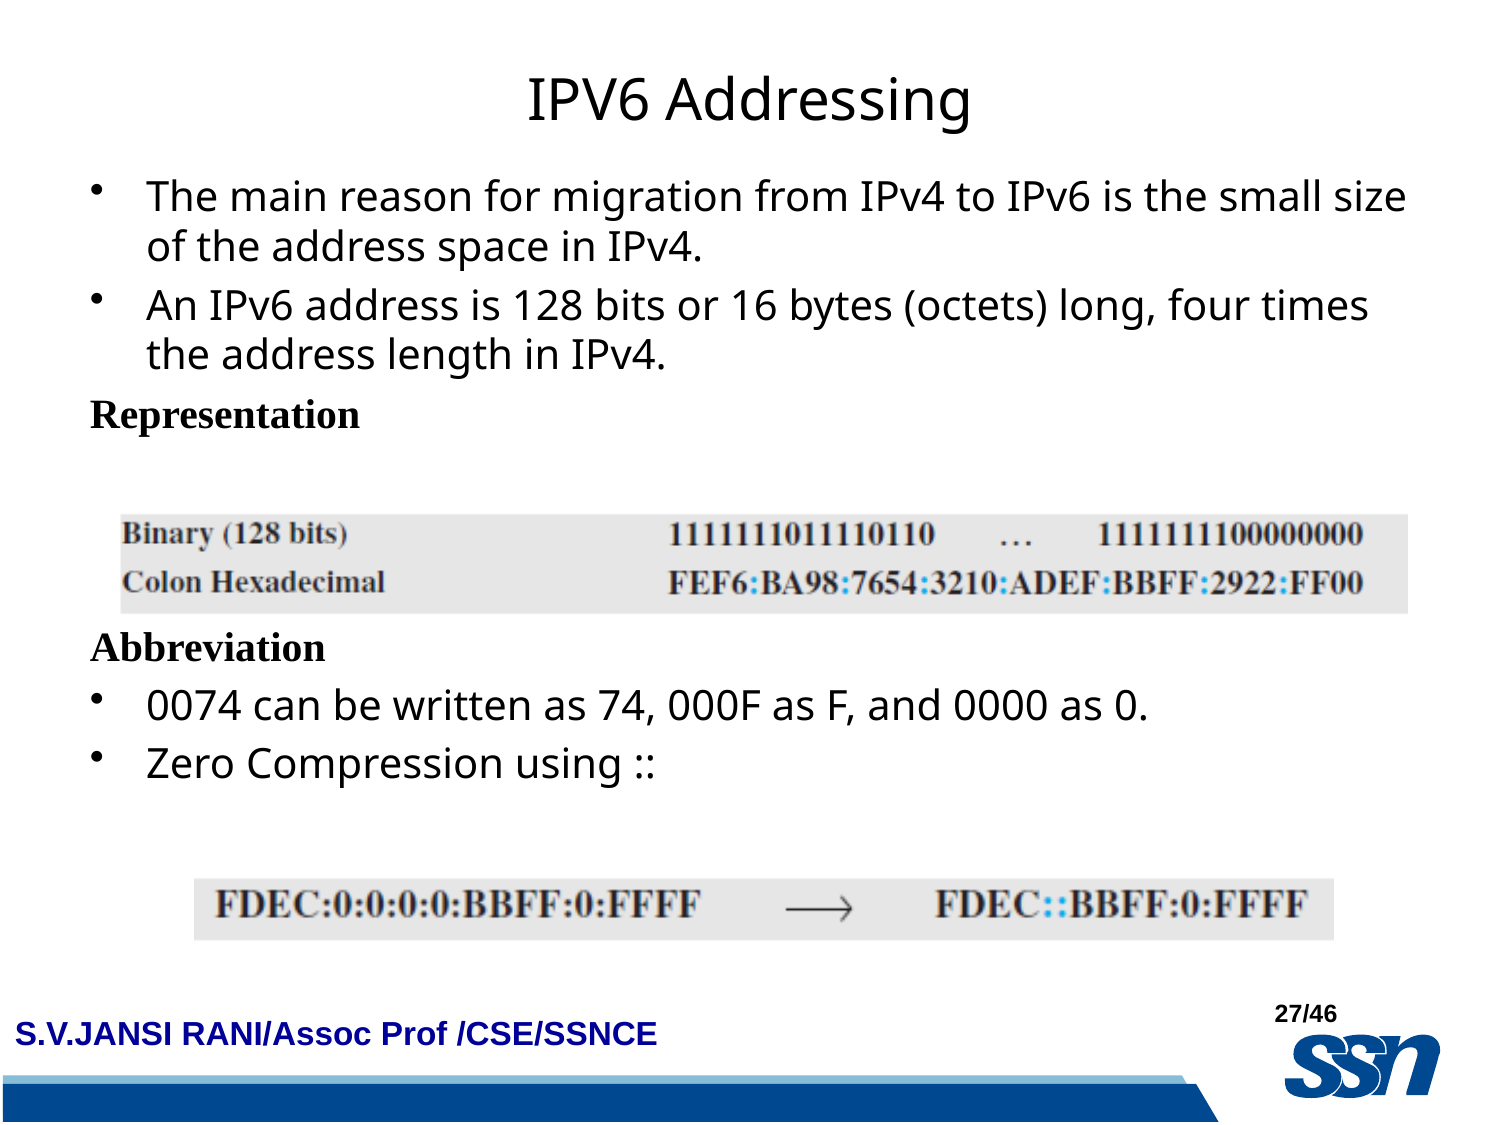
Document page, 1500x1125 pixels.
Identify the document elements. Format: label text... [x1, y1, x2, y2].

picture [194, 861, 1334, 967]
picture [91, 503, 1408, 623]
list The main reason for migration from IPv4 to IPv6 is the small size of the address space in IPv4. An IPv6 address is 128 bits or 16 bytes (octets) long, four times the address length in IPv4. Representation Abbreviation 0074 can be written as 74, 000F as F, and 0000 as 0. Zero Compression using :: [74, 162, 1426, 1006]
title IPV6 Addressing [74, 44, 1426, 151]
